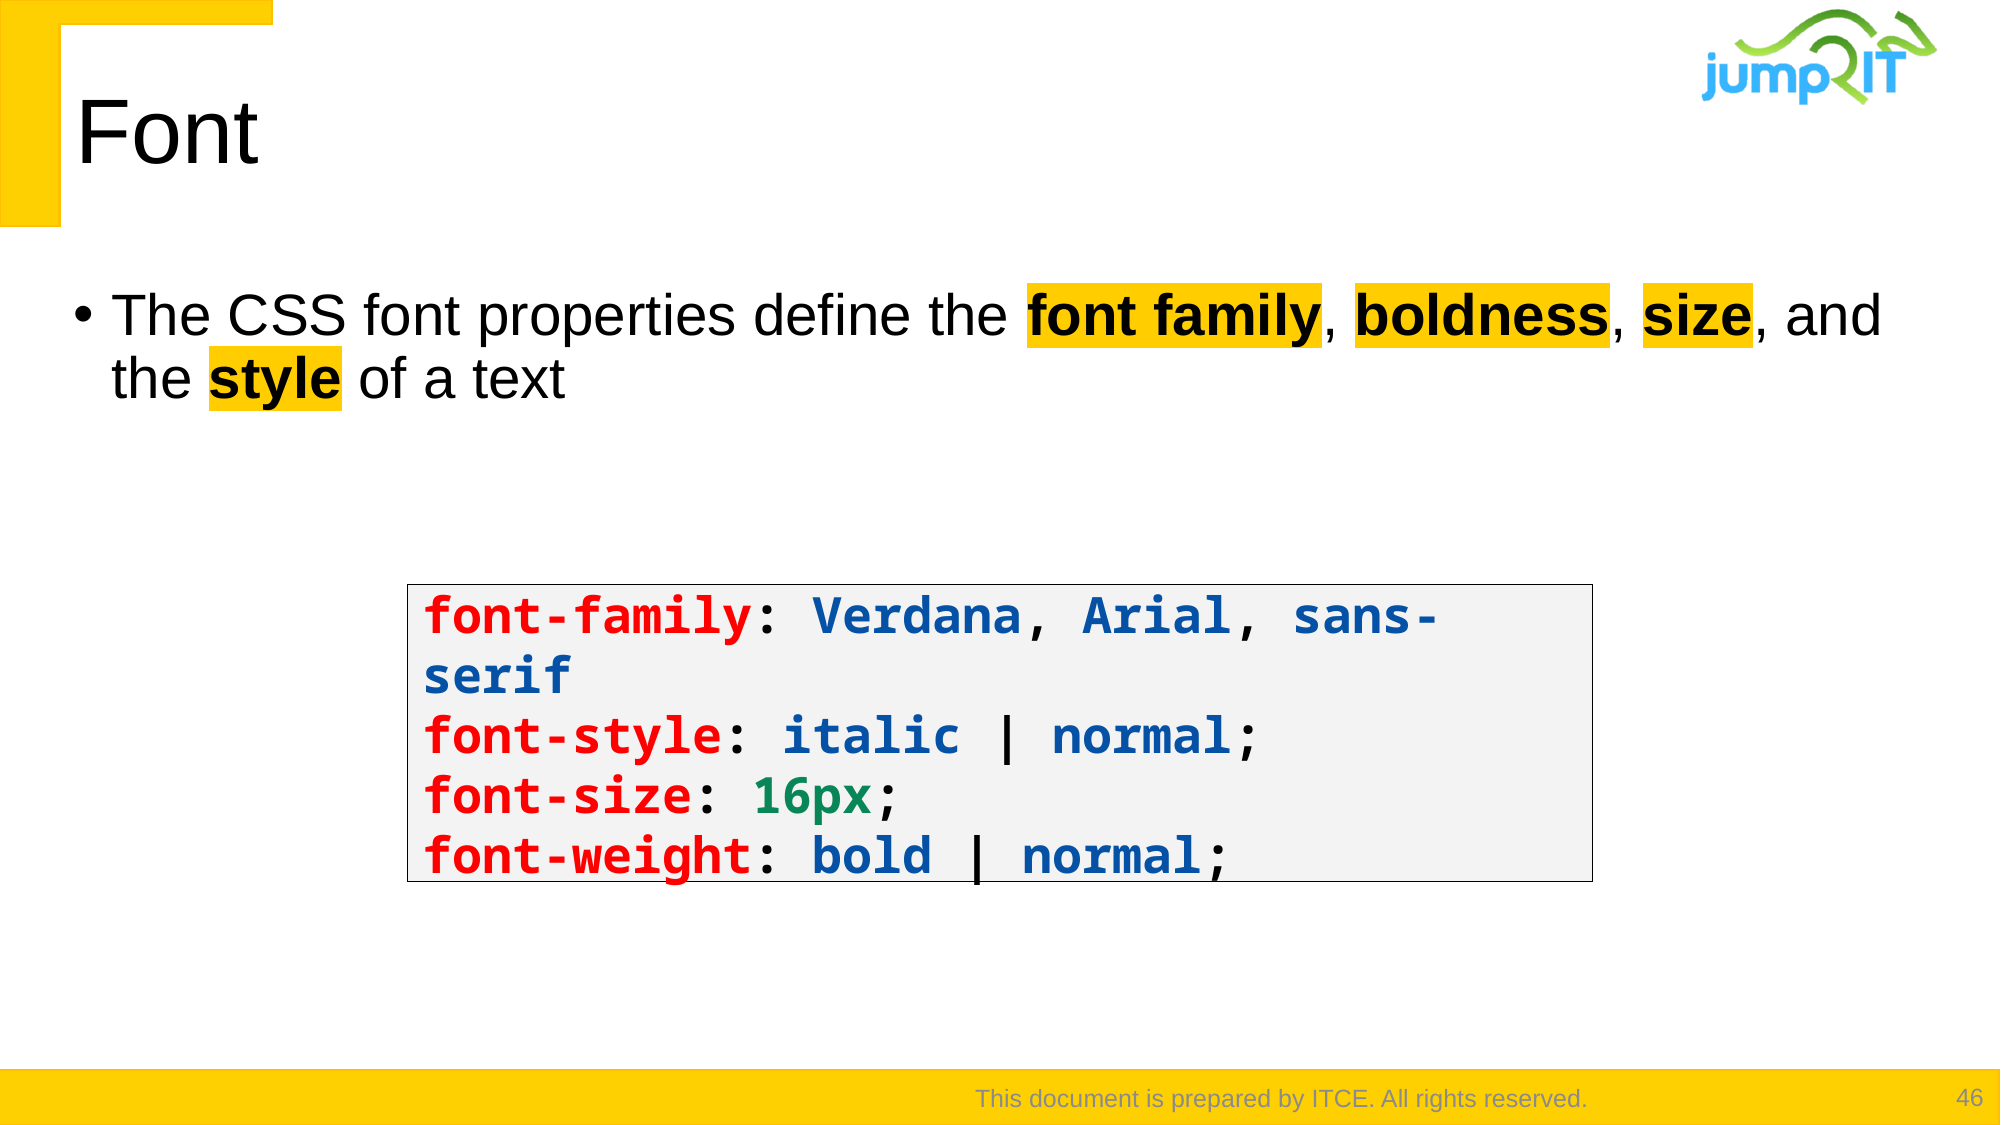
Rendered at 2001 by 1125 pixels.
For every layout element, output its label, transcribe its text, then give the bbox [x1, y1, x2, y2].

list The CSS font properties define the font family, boldness, size, and the style of a text [59, 277, 1957, 1046]
slide_number 46 [1906, 1072, 1999, 1121]
text_box font-family: Verdana, Arial, sans-serif font-style: italic | normal; font-size: 16px; font-weight: bold | normal; [406, 584, 1594, 883]
footer This document is prepared by ITCE. All rights reserved. [771, 1069, 1794, 1125]
title Font [60, 25, 1669, 244]
picture [1696, 1, 1943, 113]
